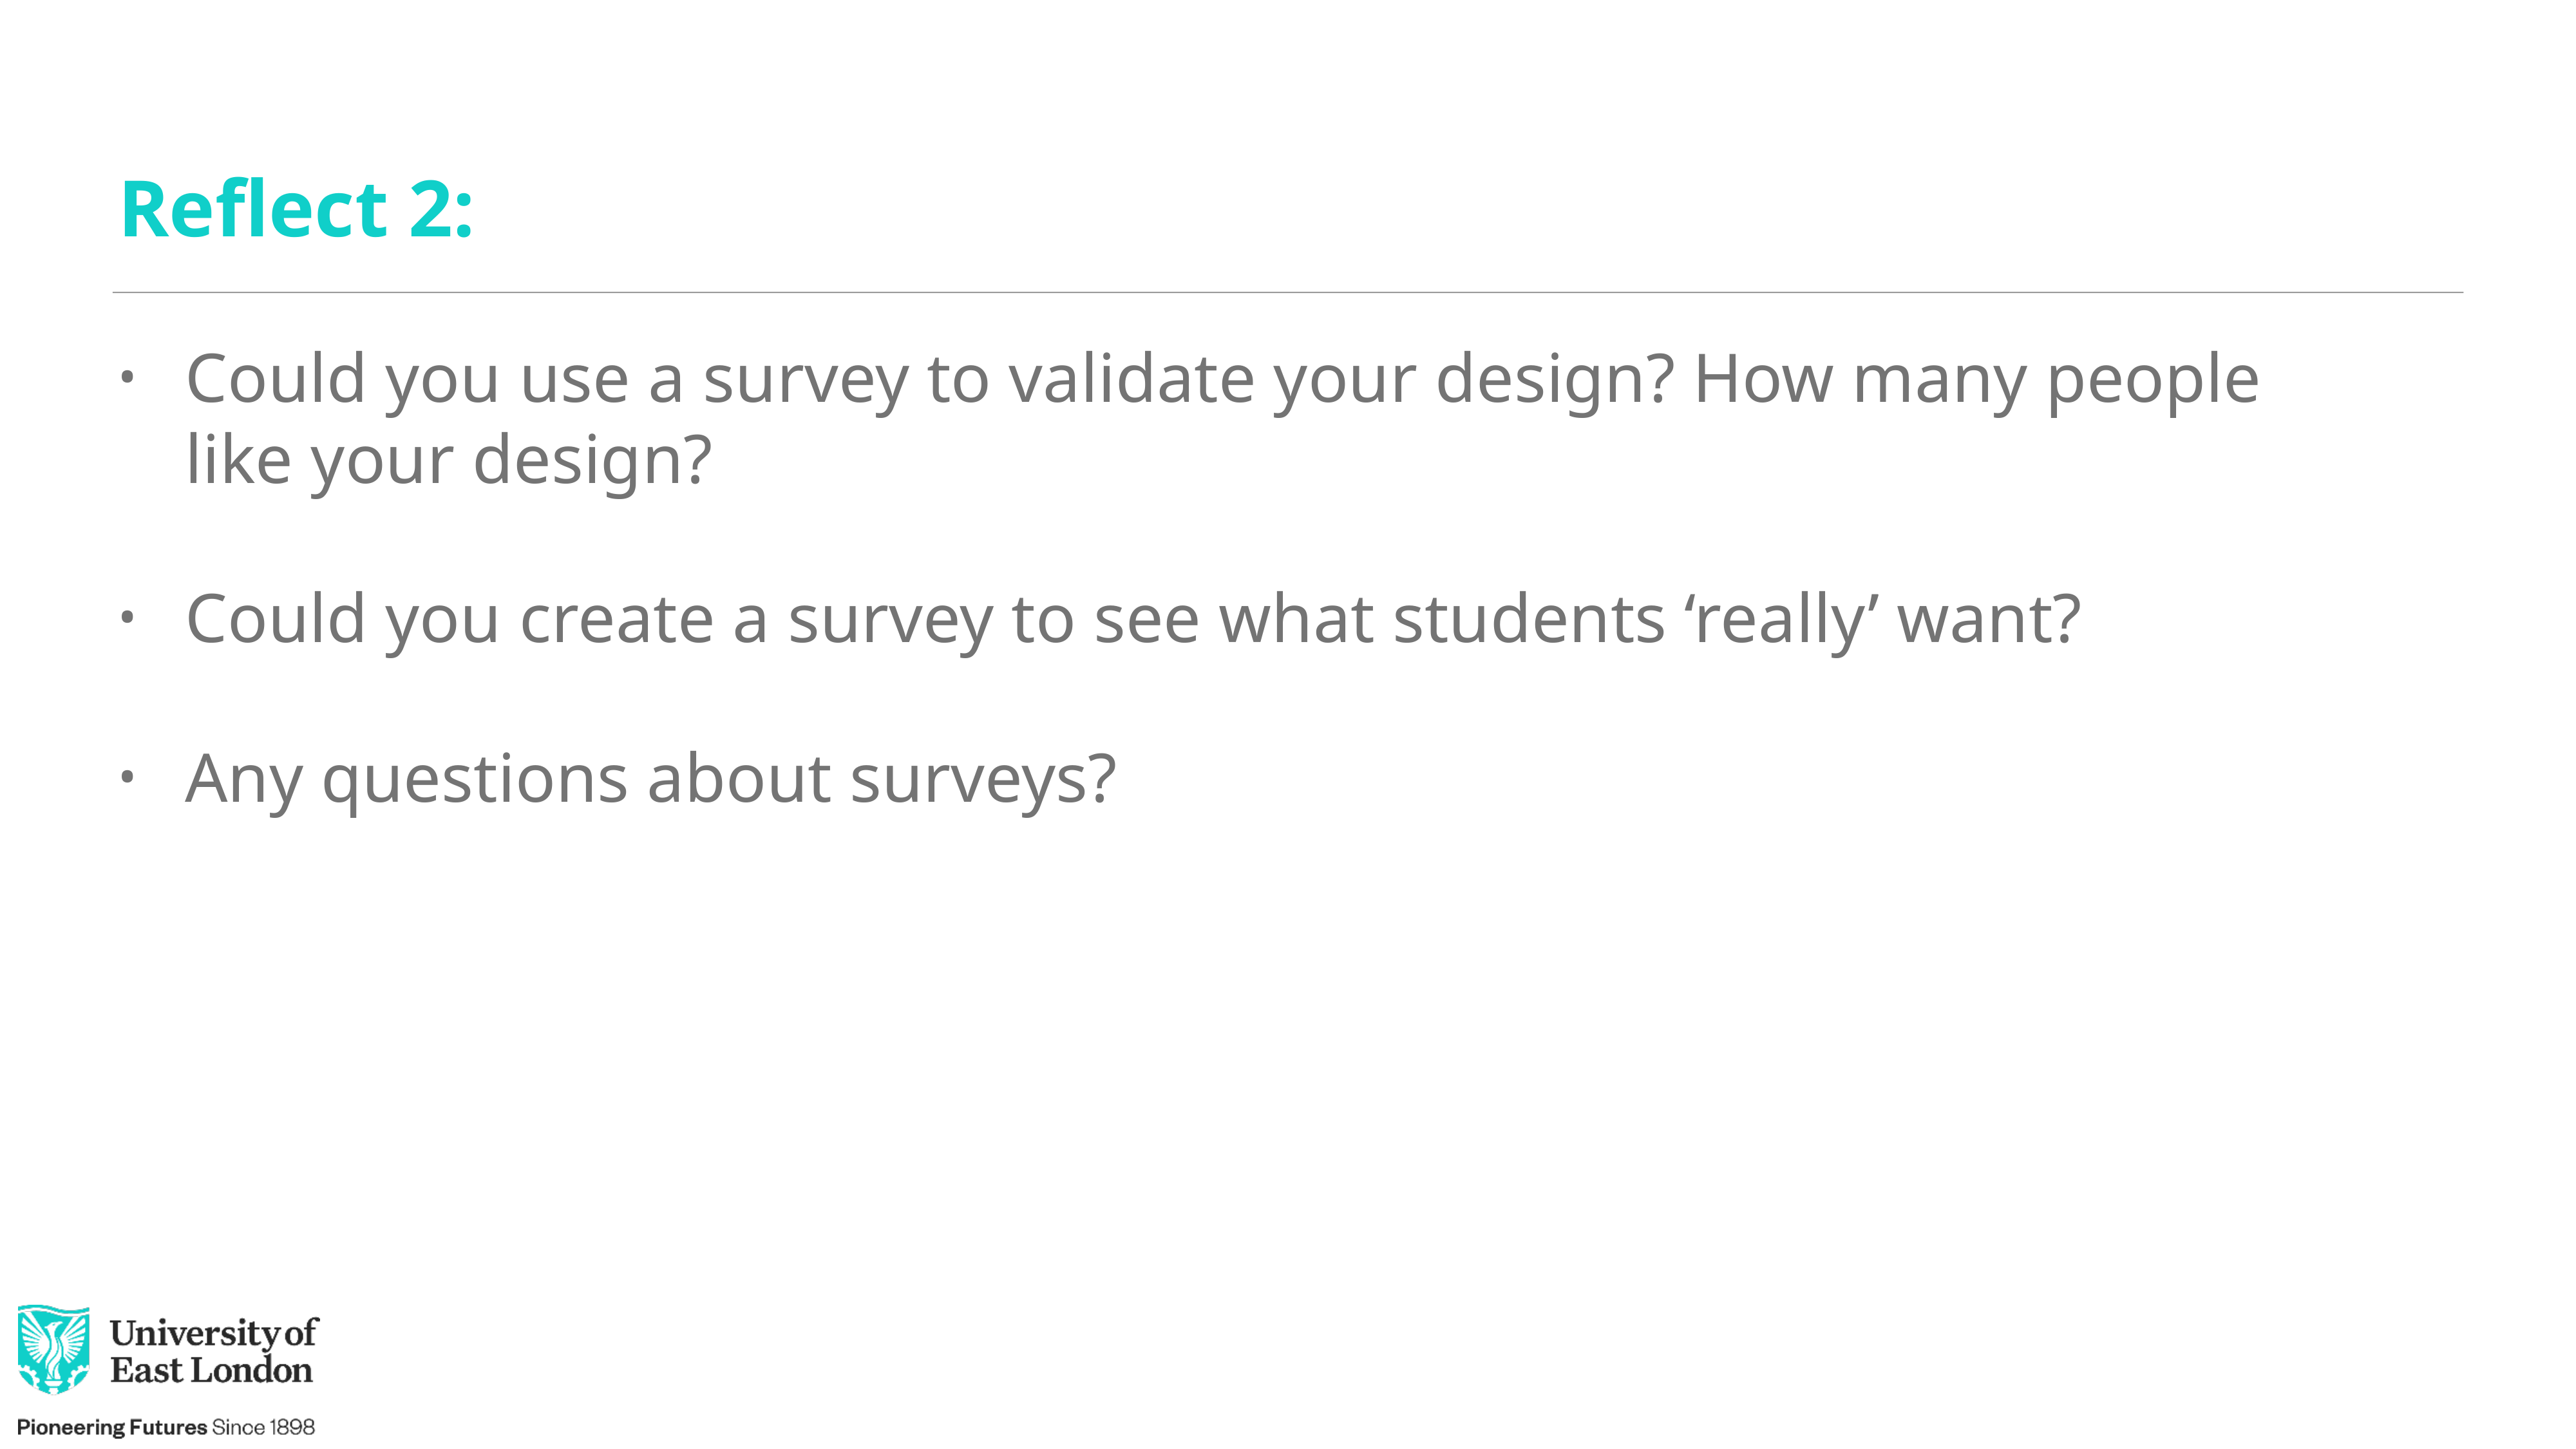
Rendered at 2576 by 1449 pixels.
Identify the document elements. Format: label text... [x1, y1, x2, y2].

list Could you use a survey to validate your design? How many people like your design? Could you create a survey to see what students ‘really’ want? Any questions about surveys? [112, 329, 2315, 1321]
picture [18, 1305, 320, 1439]
title Reflect 2: [112, 49, 2463, 258]
